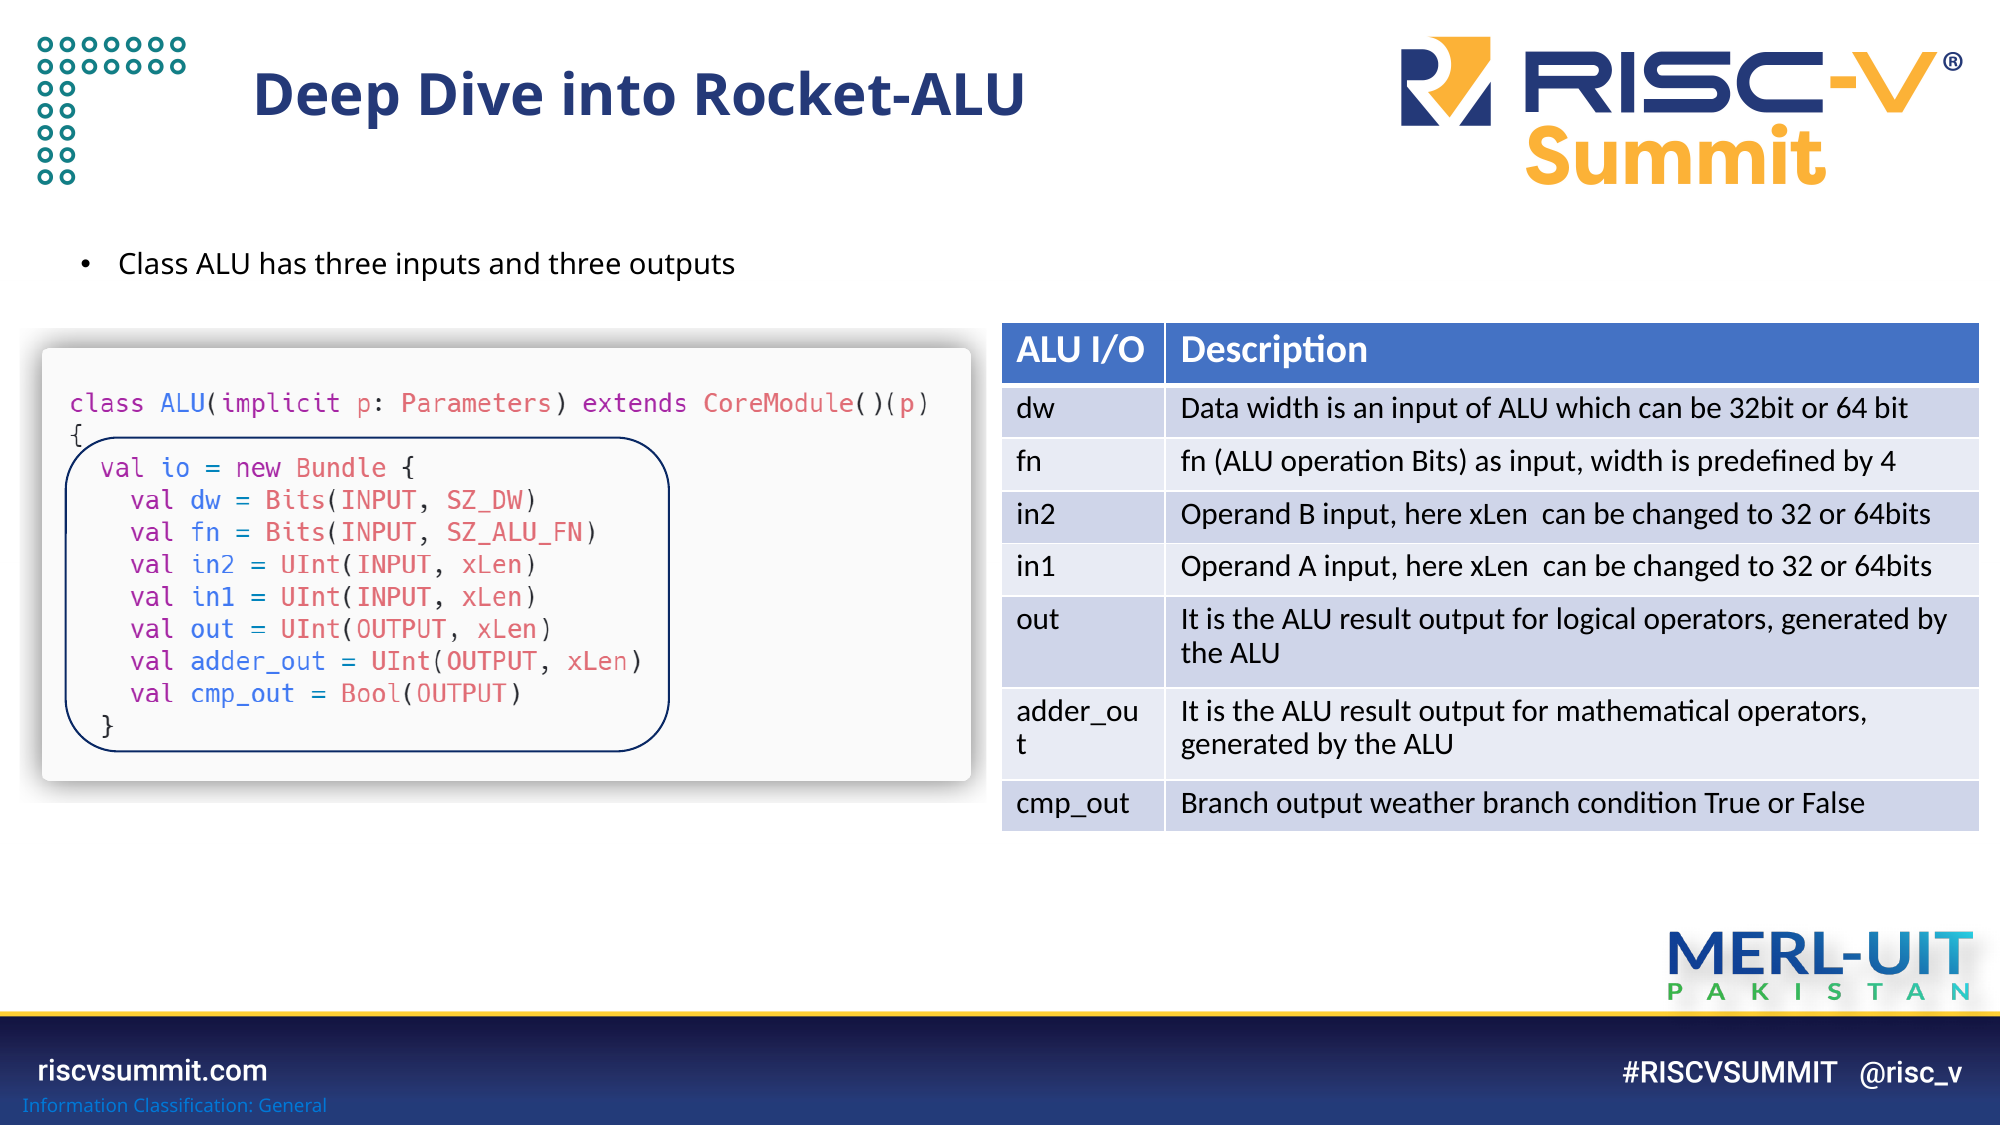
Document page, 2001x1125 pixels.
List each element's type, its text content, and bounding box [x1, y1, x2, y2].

table_cell in1 [1002, 544, 1164, 595]
table_cell Data width is an input of ALU which can be 32bit or 64 bit [1166, 388, 1979, 437]
table_cell out [1002, 597, 1164, 687]
table_cell It is the ALU result output for logical operators, generated by the ALU [1166, 597, 1979, 687]
table_cell Operand A input, here xLen can be changed to 32 or 64bits [1166, 544, 1979, 595]
table_cell It is the ALU result output for mathematical operators, generated by the ALU [1166, 689, 1979, 779]
table_cell Branch output weather branch condition True or False [1166, 781, 1979, 831]
table_cell in2 [1002, 492, 1164, 543]
table_cell Operand B input, here xLen can be changed to 32 or 64bits [1166, 492, 1979, 543]
text_box Deep Dive into Rocket-ALU [237, 57, 1157, 136]
table_cell dw [1002, 388, 1164, 437]
table_cell fn (ALU operation Bits) as input, width is predefined by 4 [1166, 439, 1979, 490]
table_cell fn [1002, 439, 1164, 490]
table_cell cmp_out [1002, 781, 1164, 831]
list Class ALU has three inputs and three outputs [65, 241, 1913, 301]
picture [0, 0, 2000, 1125]
table_header ALU I/O [1002, 323, 1164, 383]
table_cell adder_out [1002, 689, 1164, 779]
table_header Description [1166, 323, 1979, 383]
